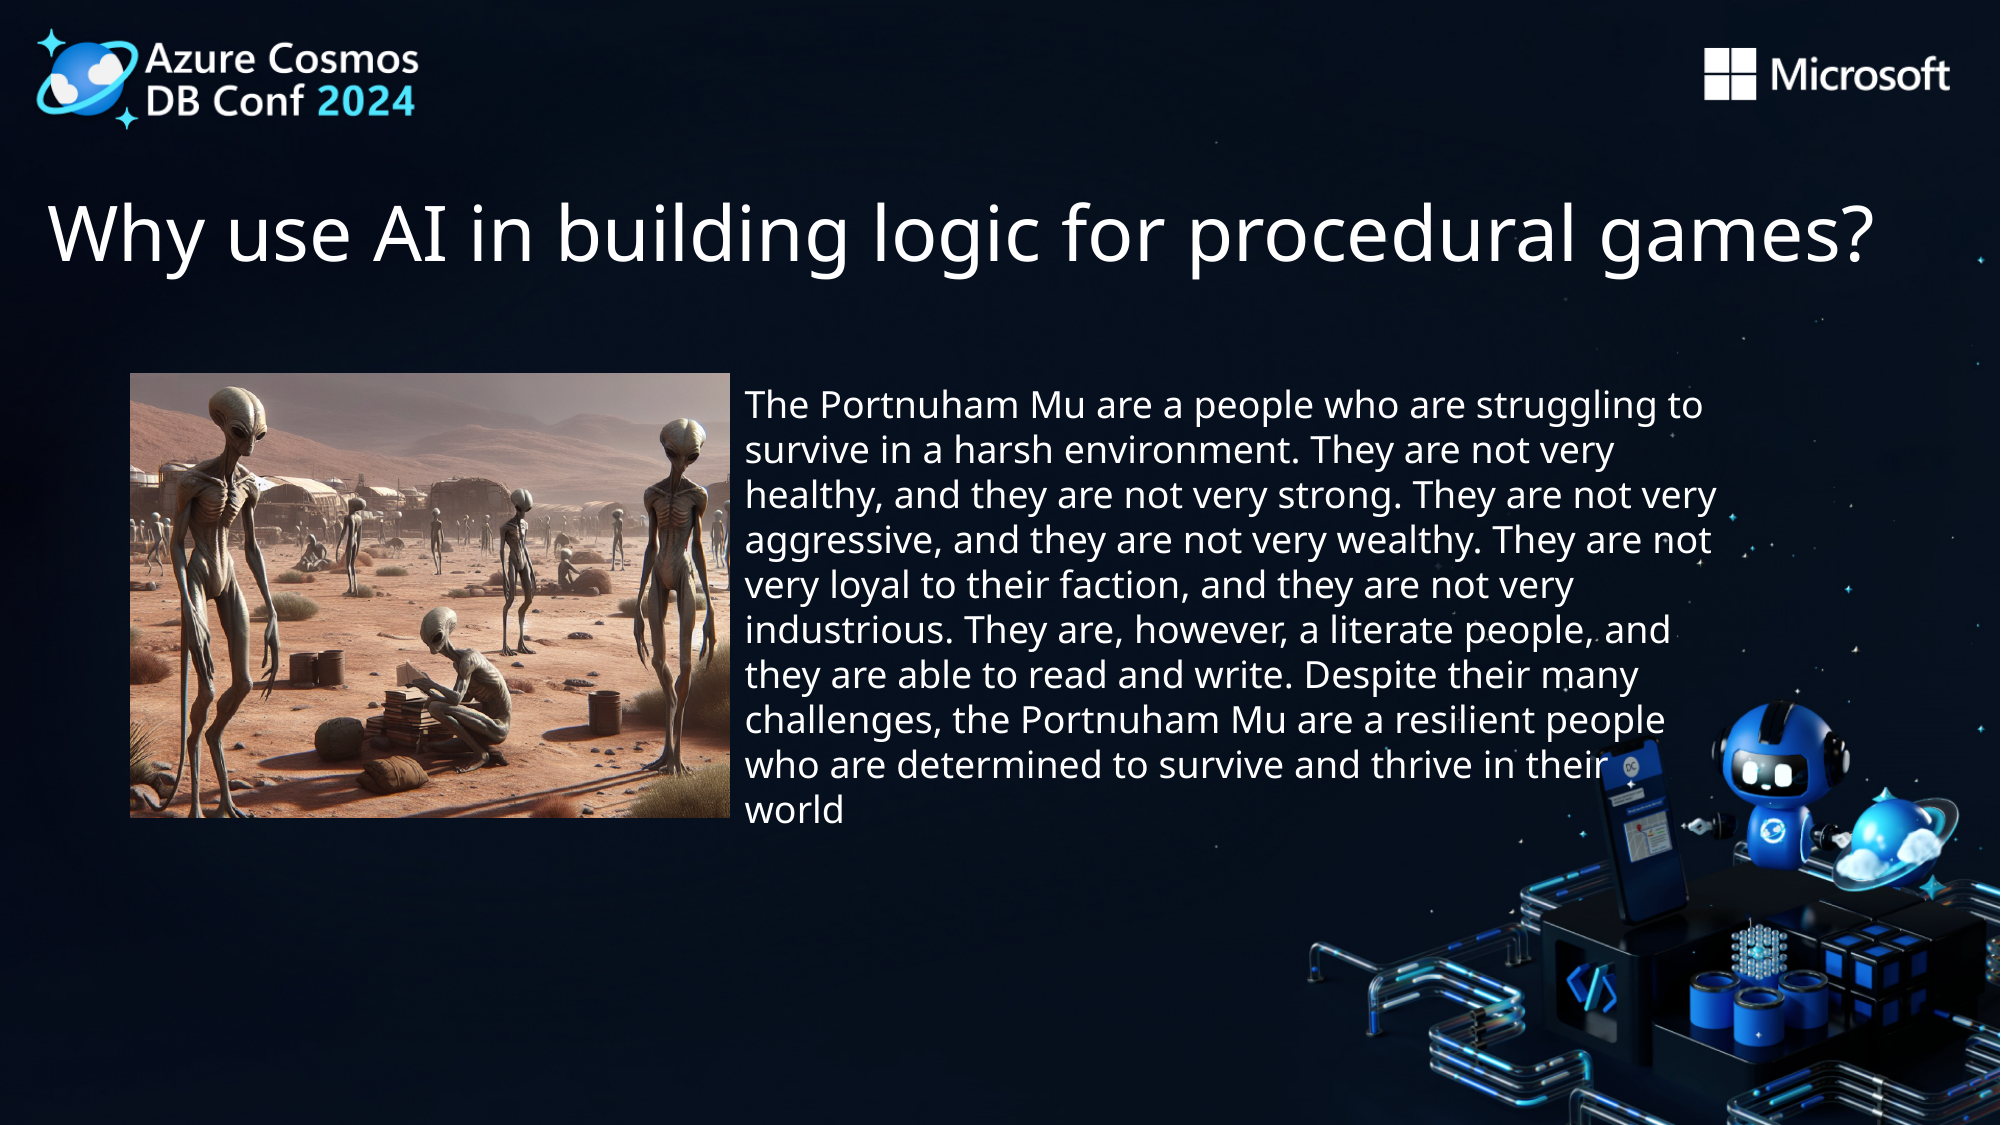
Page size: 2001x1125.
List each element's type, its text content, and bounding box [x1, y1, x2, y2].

title Why use AI in building logic for procedural games? [32, 187, 1917, 332]
text_box The Portnuham Mu are a people who are struggling to survive in a harsh environment. They are not very healthy, and they are not very strong. They are not very aggressive, and they are not very wealthy. They are not very loyal to their faction, and they are not very industrious. They are, however, a literate people, and they are able to read and write. Despite their many challenges, the Portnuham Mu are a resilient people who are determined to survive and thrive in their world [729, 373, 1734, 839]
picture [0, 0, 2000, 1125]
